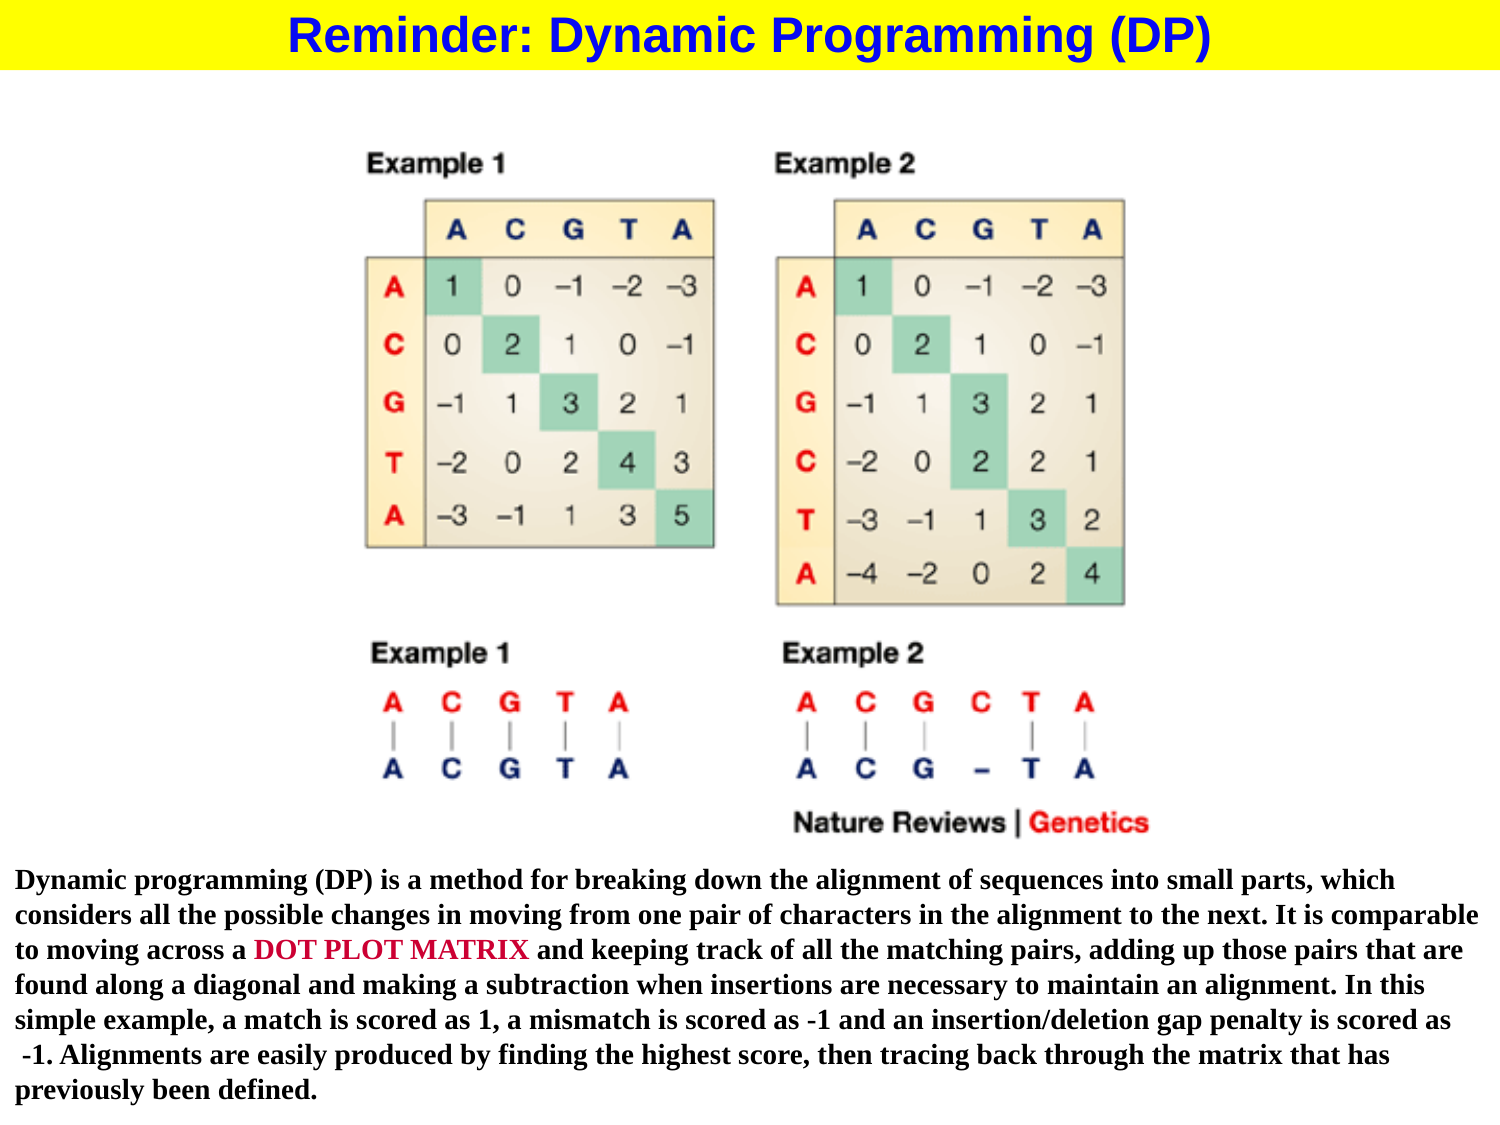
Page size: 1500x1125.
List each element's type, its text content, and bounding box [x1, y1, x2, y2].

text_box Dynamic programming (DP) is a method for breaking down the alignment of sequences into small parts, which considers all the possible changes in moving from one pair of characters in the alignment to the next. It is comparable to moving across a DOT PLOT MATRIX and keeping track of all the matching pairs, adding up those pairs that are found along a diagonal and making a subtraction when insertions are necessary to maintain an alignment. In this simple example, a match is scored as 1, a mismatch is scored as -1 and an insertion/deletion gap penalty is scored as -1. Alignments are easily produced by finding the highest score, then tracing back through the matrix that has previously been defined. [0, 853, 1500, 1113]
picture [123, 142, 1374, 854]
text_box Reminder: Dynamic Programming (DP) [0, 0, 1500, 71]
